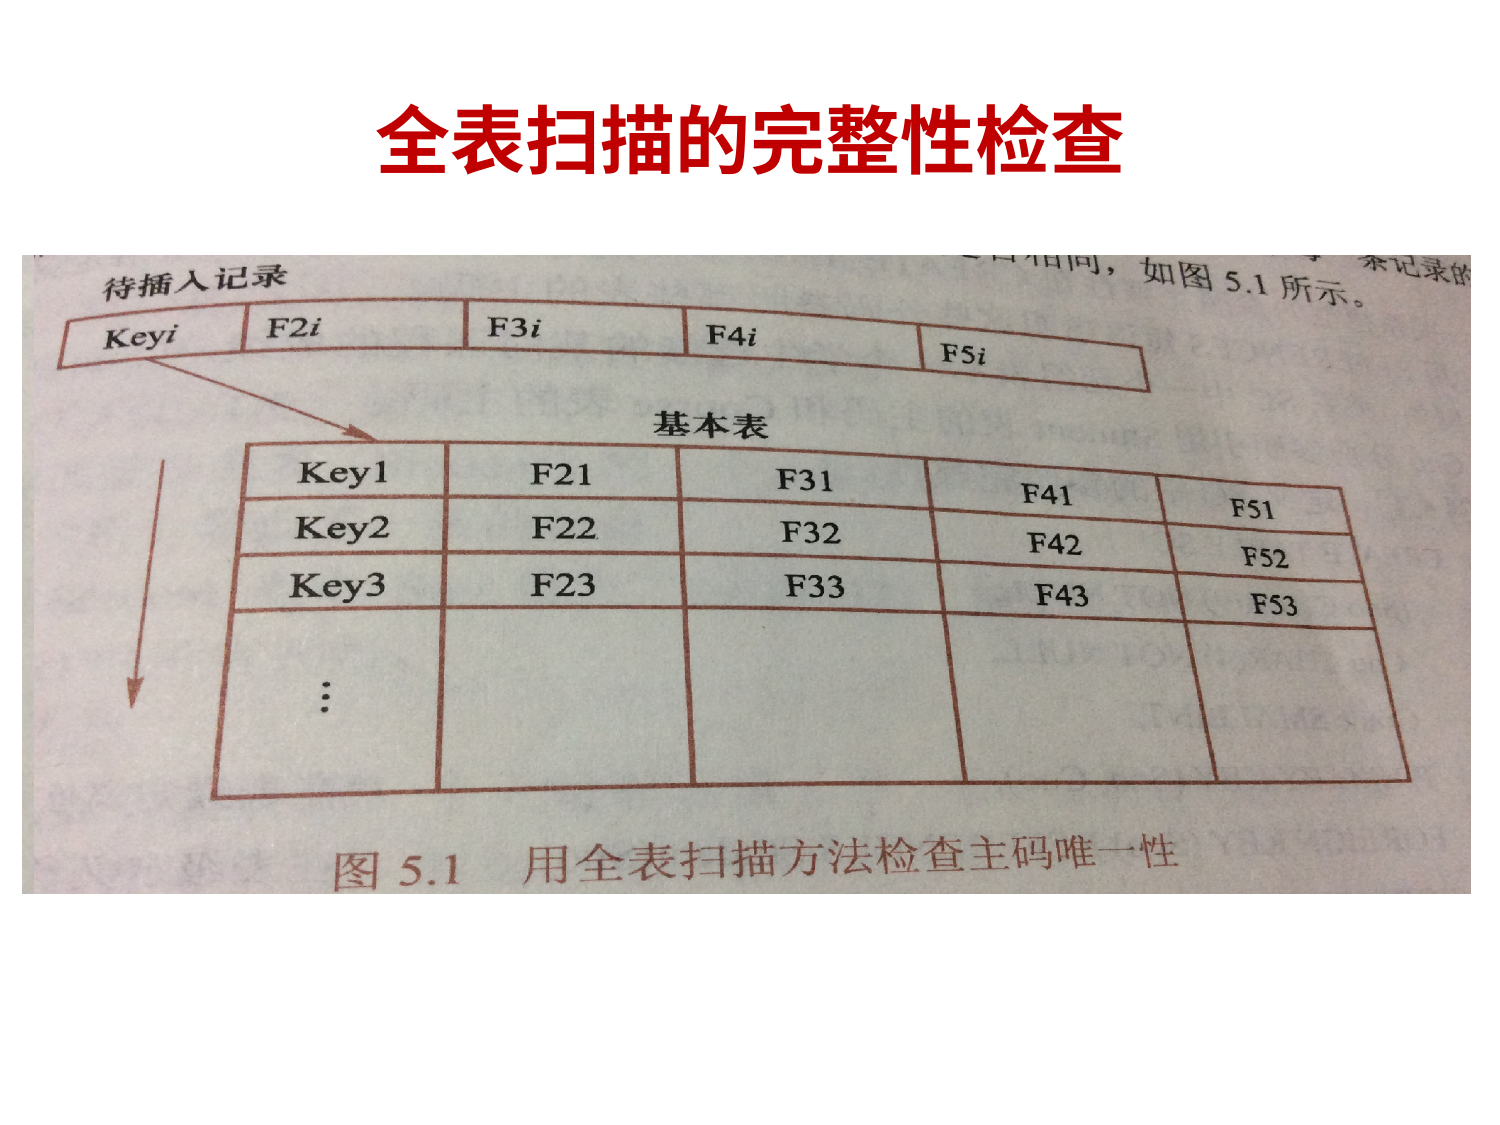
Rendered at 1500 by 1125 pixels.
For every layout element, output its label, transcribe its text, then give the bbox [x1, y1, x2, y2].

picture [22, 255, 1471, 894]
title 全表扫描的完整性检查 [75, 45, 1425, 233]
